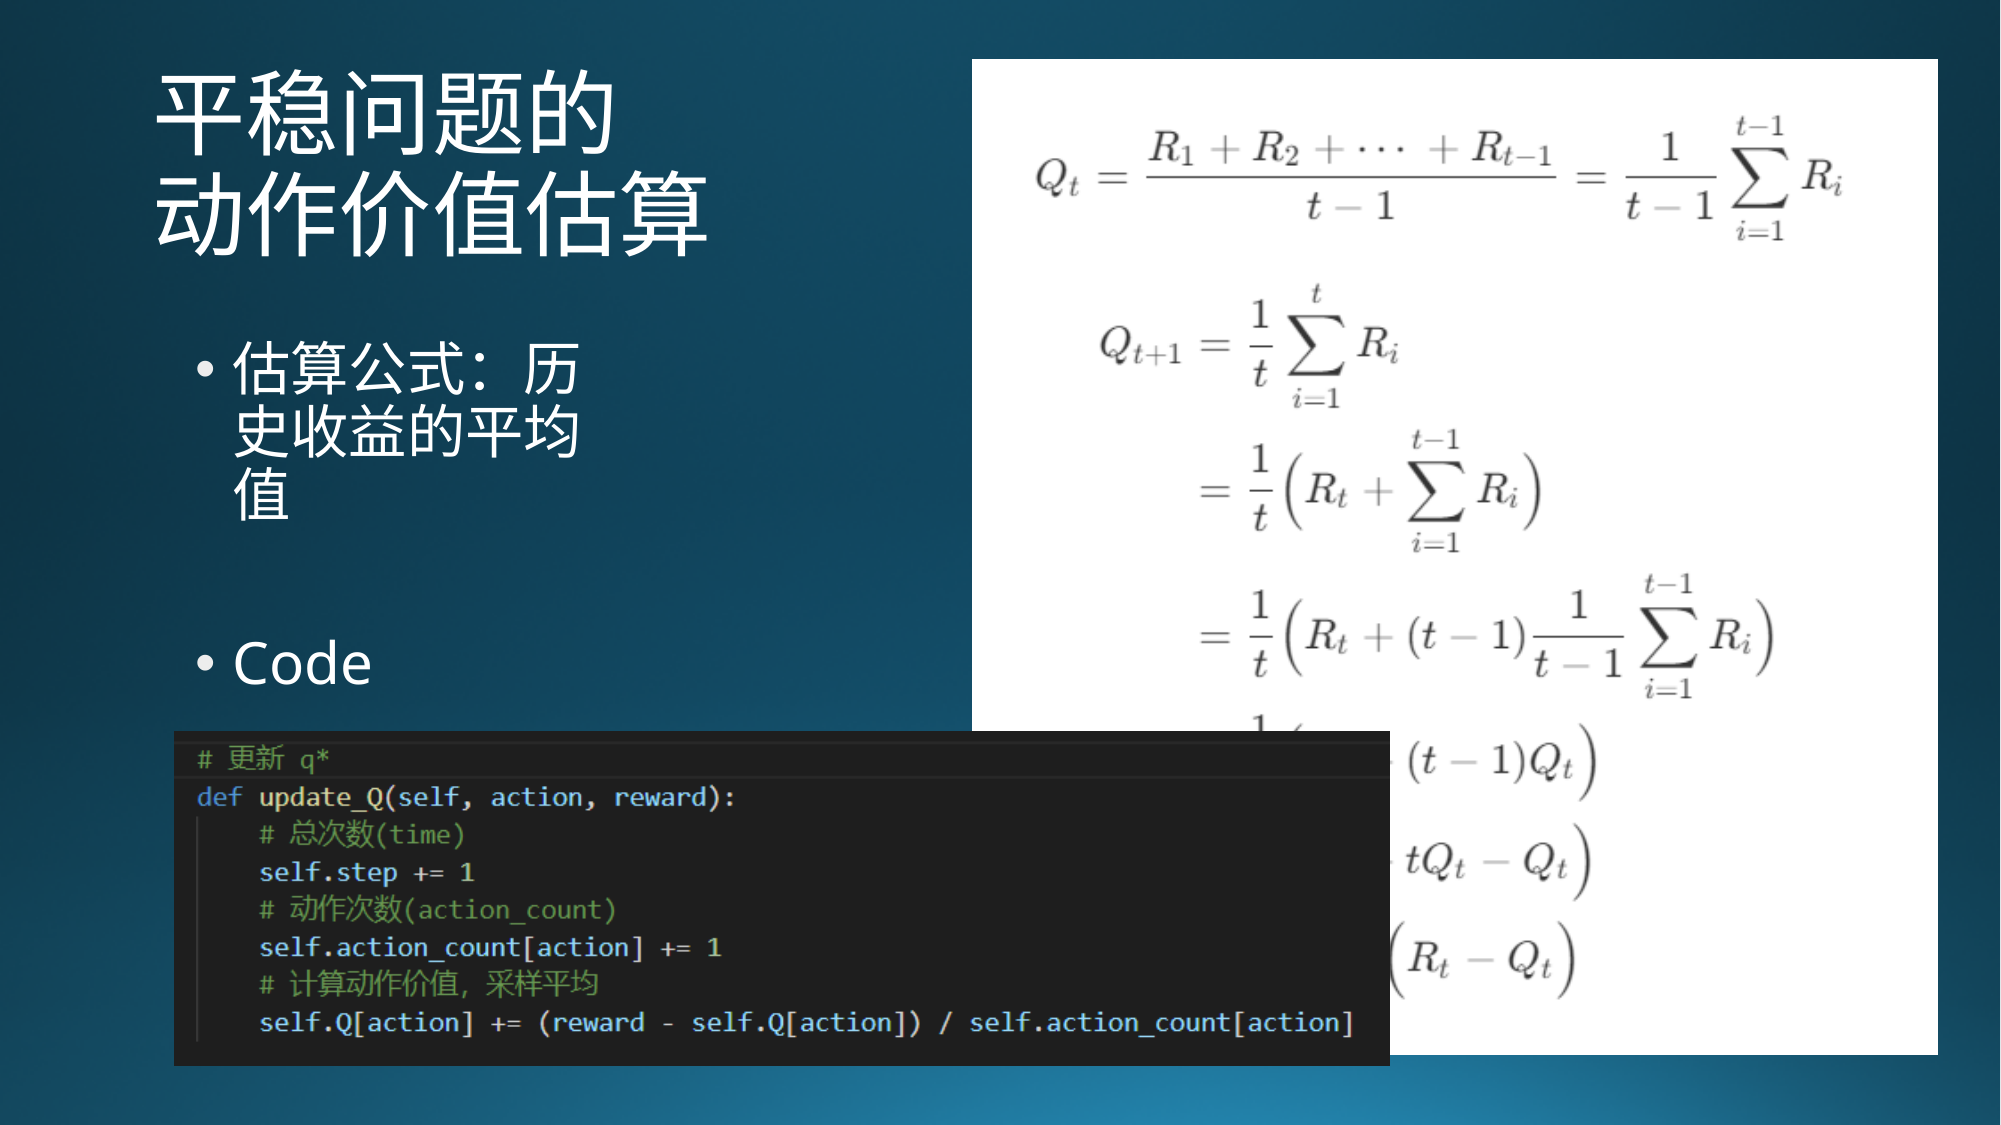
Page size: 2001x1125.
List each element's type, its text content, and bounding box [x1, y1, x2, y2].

picture [0, 0, 2001, 1125]
list 估算公式：历史收益的平均值 Code [179, 333, 611, 731]
title 平稳问题的 动作价值估算 [137, 59, 933, 278]
